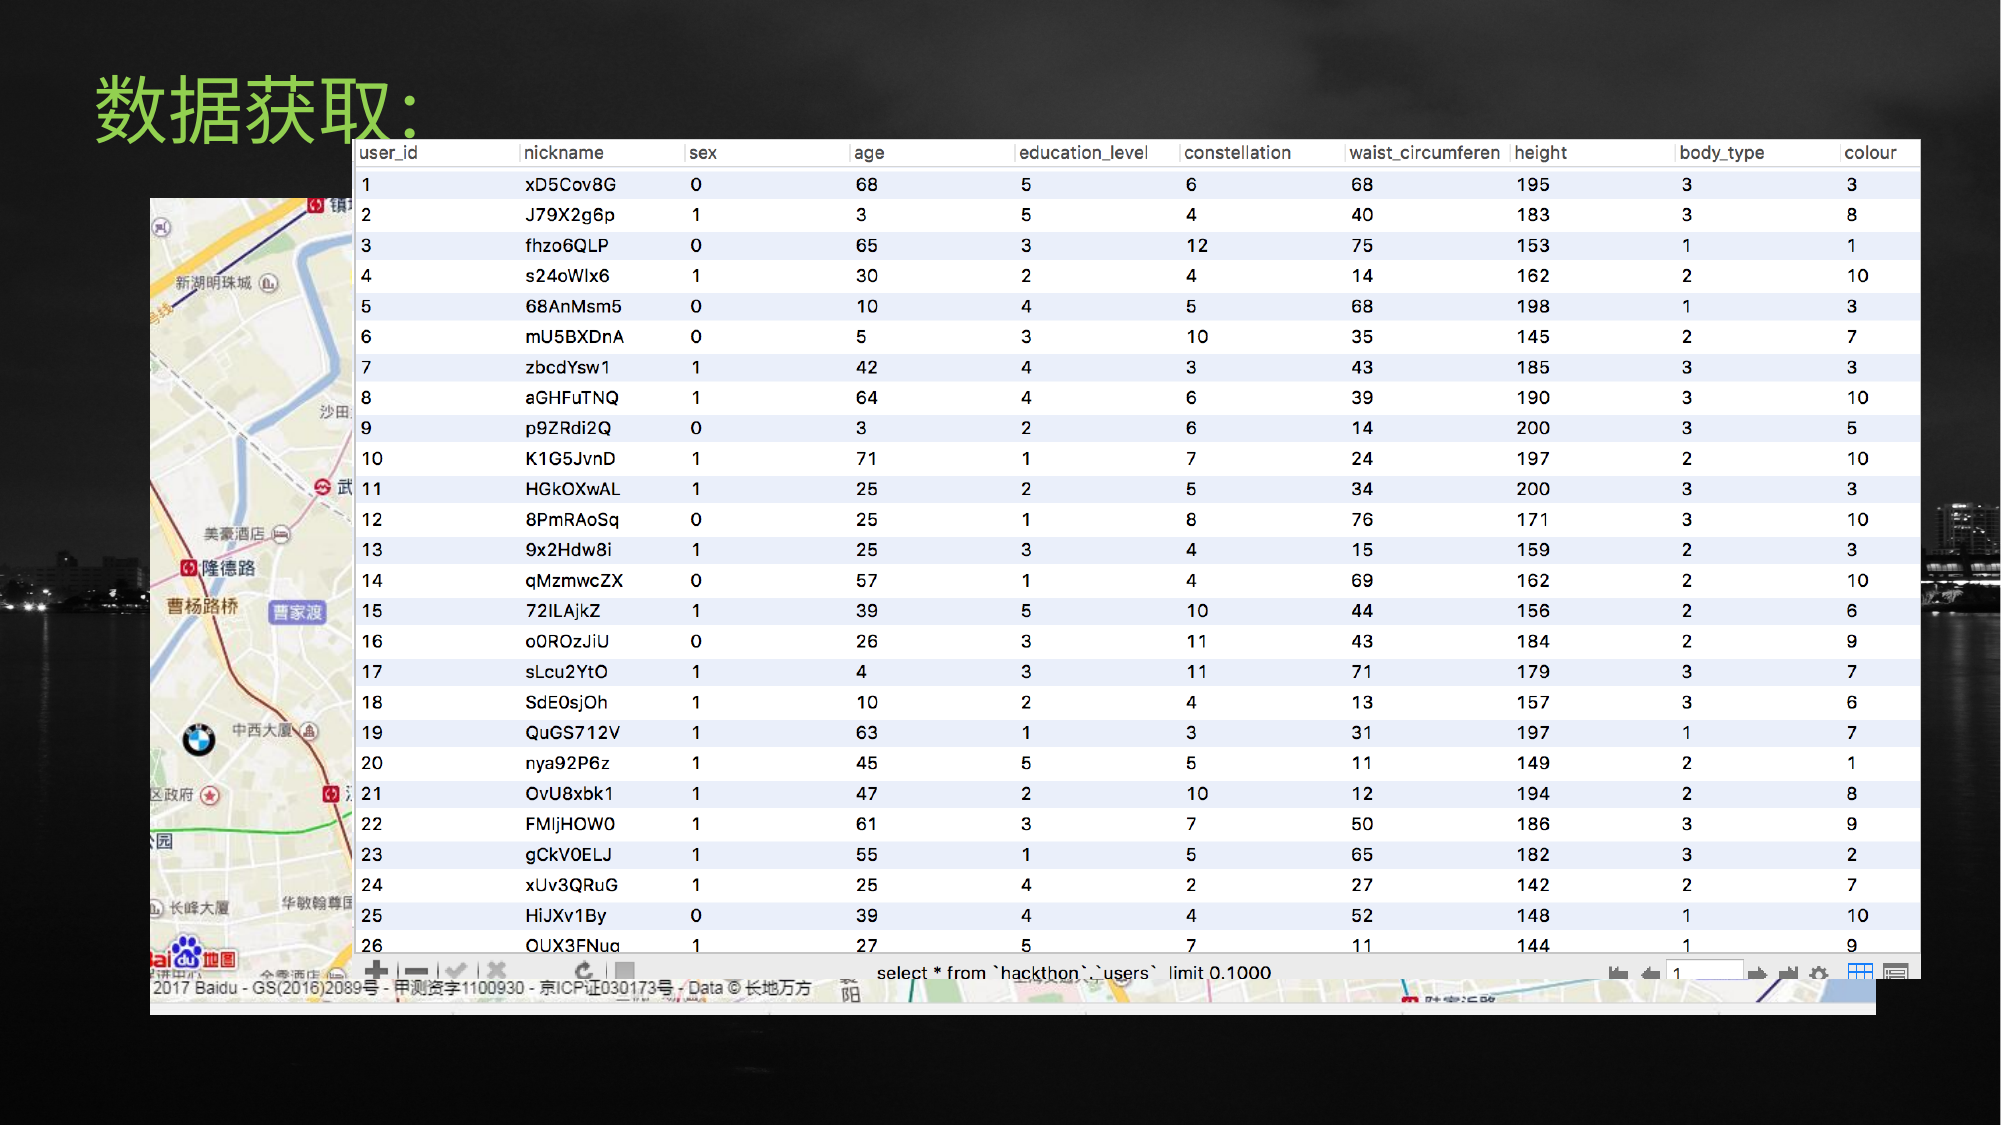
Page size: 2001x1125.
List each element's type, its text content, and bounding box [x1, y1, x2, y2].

text_box 数据获取： [78, 56, 602, 161]
picture [0, 0, 2001, 1125]
